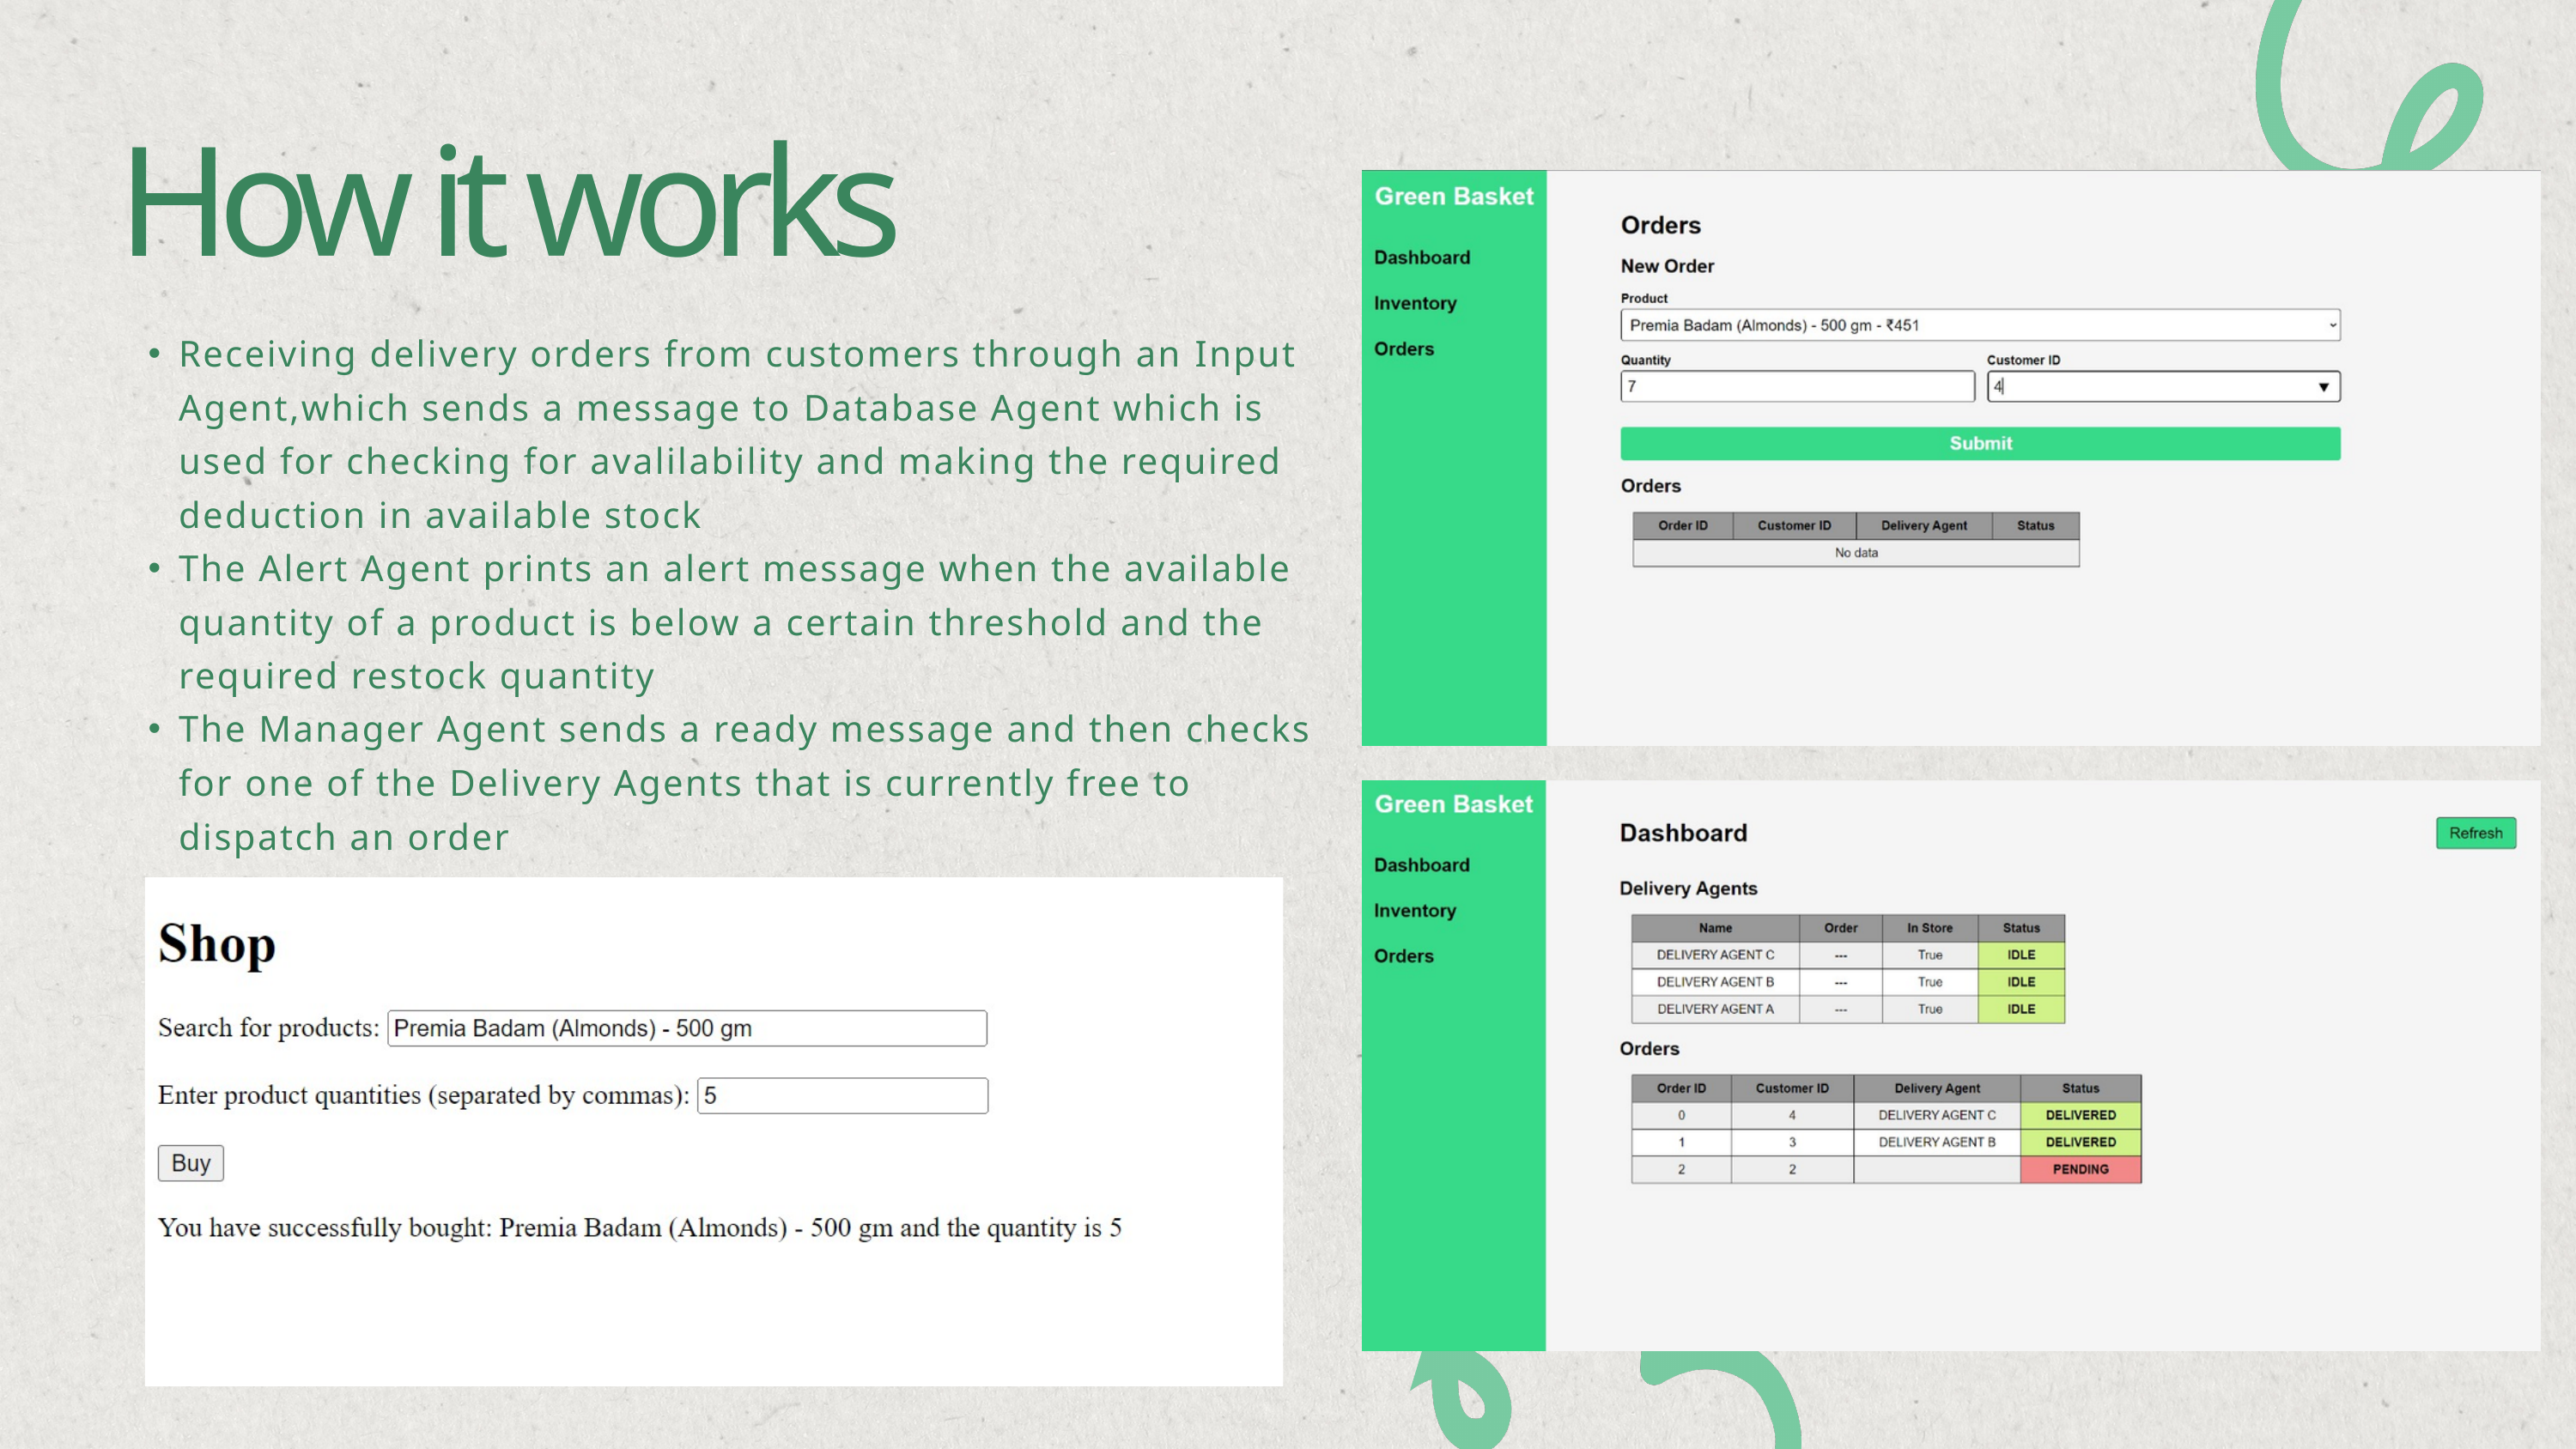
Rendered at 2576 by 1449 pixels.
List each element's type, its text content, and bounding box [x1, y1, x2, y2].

text_box [2254, 0, 2494, 170]
text_box [0, 0, 2576, 1449]
text_box [144, 877, 1284, 1386]
text_box [1392, 1351, 1842, 1449]
text_box How it works [118, 140, 1177, 287]
text_box [1362, 170, 2541, 746]
text_box Receiving delivery orders from customers through an Input Agent,which sends a message to Database Agent which is used for checking for avalilability and making the required deduction in available stock The Alert Agent prints an alert message when the available quantity of a product is below a certain threshold and the required restock quantity The Manager Agent sends a ready message and then checks for one of the Delivery Agents that is currently free to dispatch an order [118, 320, 1360, 858]
text_box [1362, 780, 2541, 1351]
